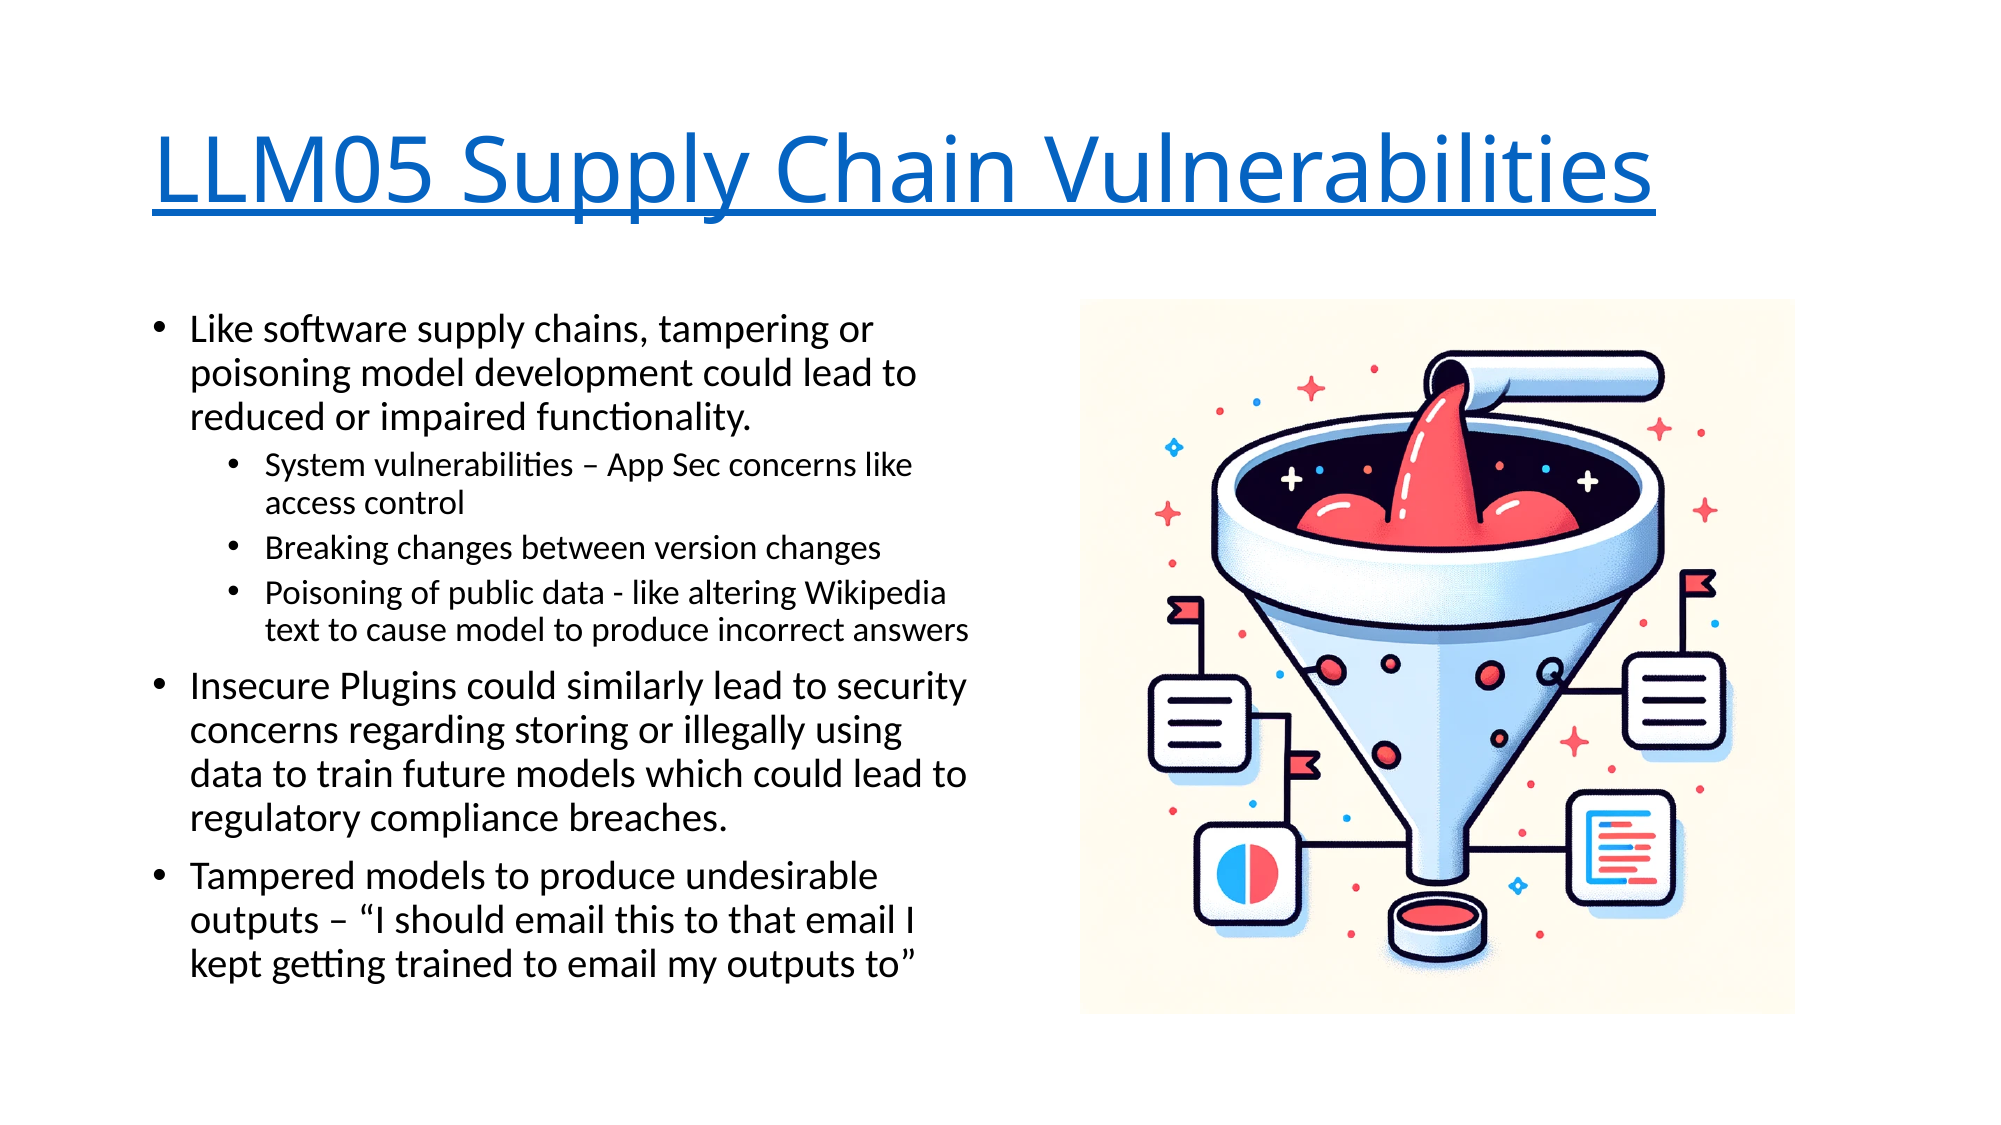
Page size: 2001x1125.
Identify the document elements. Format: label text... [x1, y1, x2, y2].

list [1080, 299, 1795, 1014]
title LLM05 Supply Chain Vulnerabilities [137, 59, 1863, 278]
list Like software supply chains, tampering or poisoning model development could lead to reduced or impaired functionality. System vulnerabilities – App Sec concerns like access control Breaking changes between version changes Poisoning of public data - like altering Wikipedia text to cause model to produce incorrect answers Insecure Plugins could similarly lead to security concerns regarding storing or illegally using data to train future models which could lead to regulatory compliance breaches. Tampered models to produce undesirable outputs – “I should email this to that email I kept getting trained to email my outputs to” [137, 299, 988, 1014]
